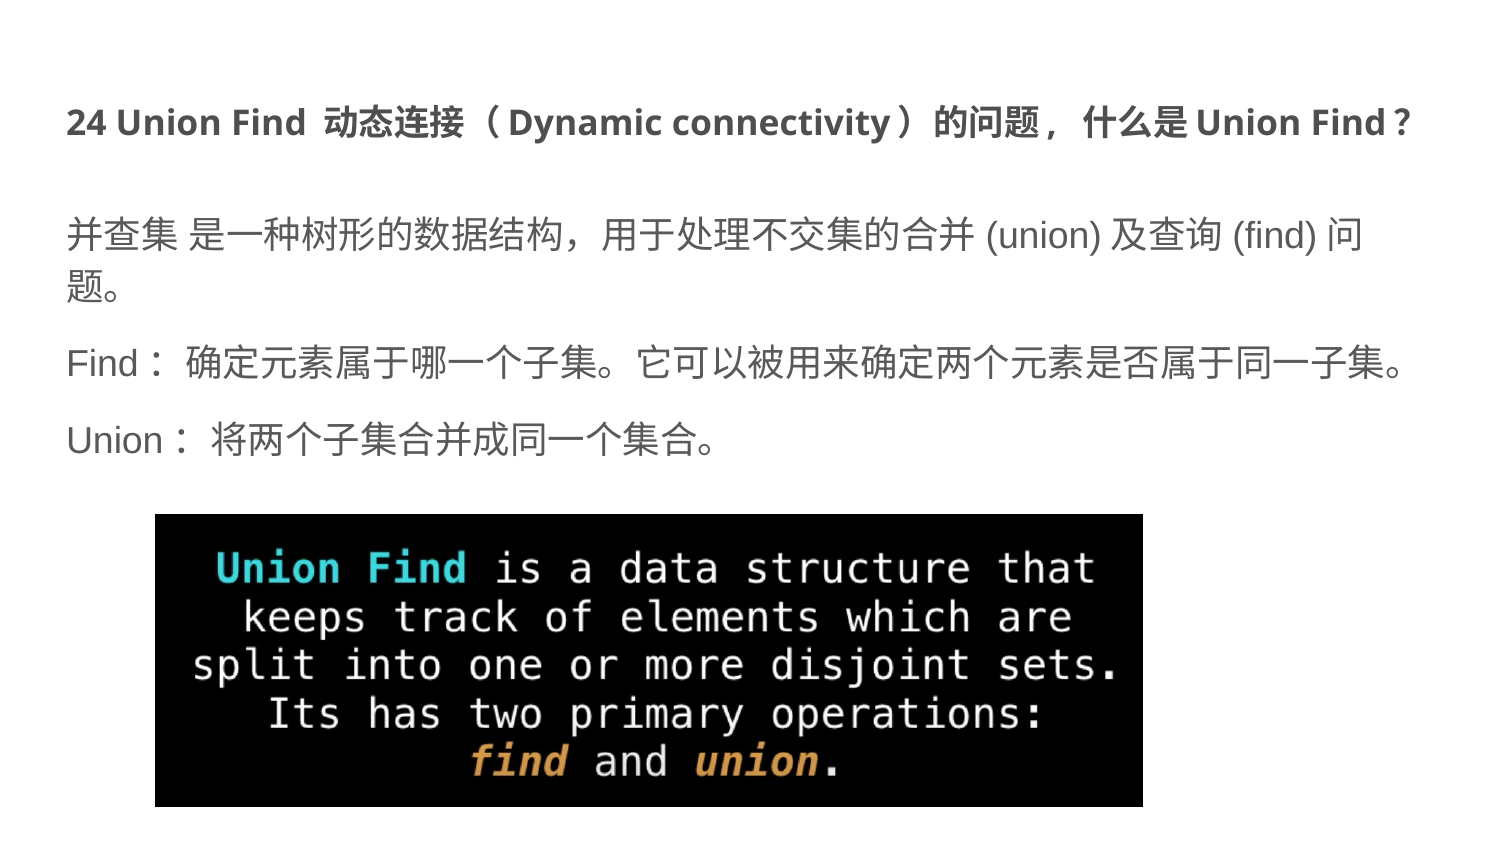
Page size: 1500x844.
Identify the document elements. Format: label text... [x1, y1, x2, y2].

list 并查集 是一种树形的数据结构，用于处理不交集的合并(union)及查询(find)问题。 Find：确定元素属于哪一个子集。它可以被用来确定两个元素是否属于同一子集。 Union：将两个子集合并成同一个集合。 [51, 189, 1449, 503]
title 24 Union Find 动态连接（Dynamic connectivity）的问题, 什么是Union Find？ [51, 72, 1449, 167]
picture [155, 514, 1143, 807]
